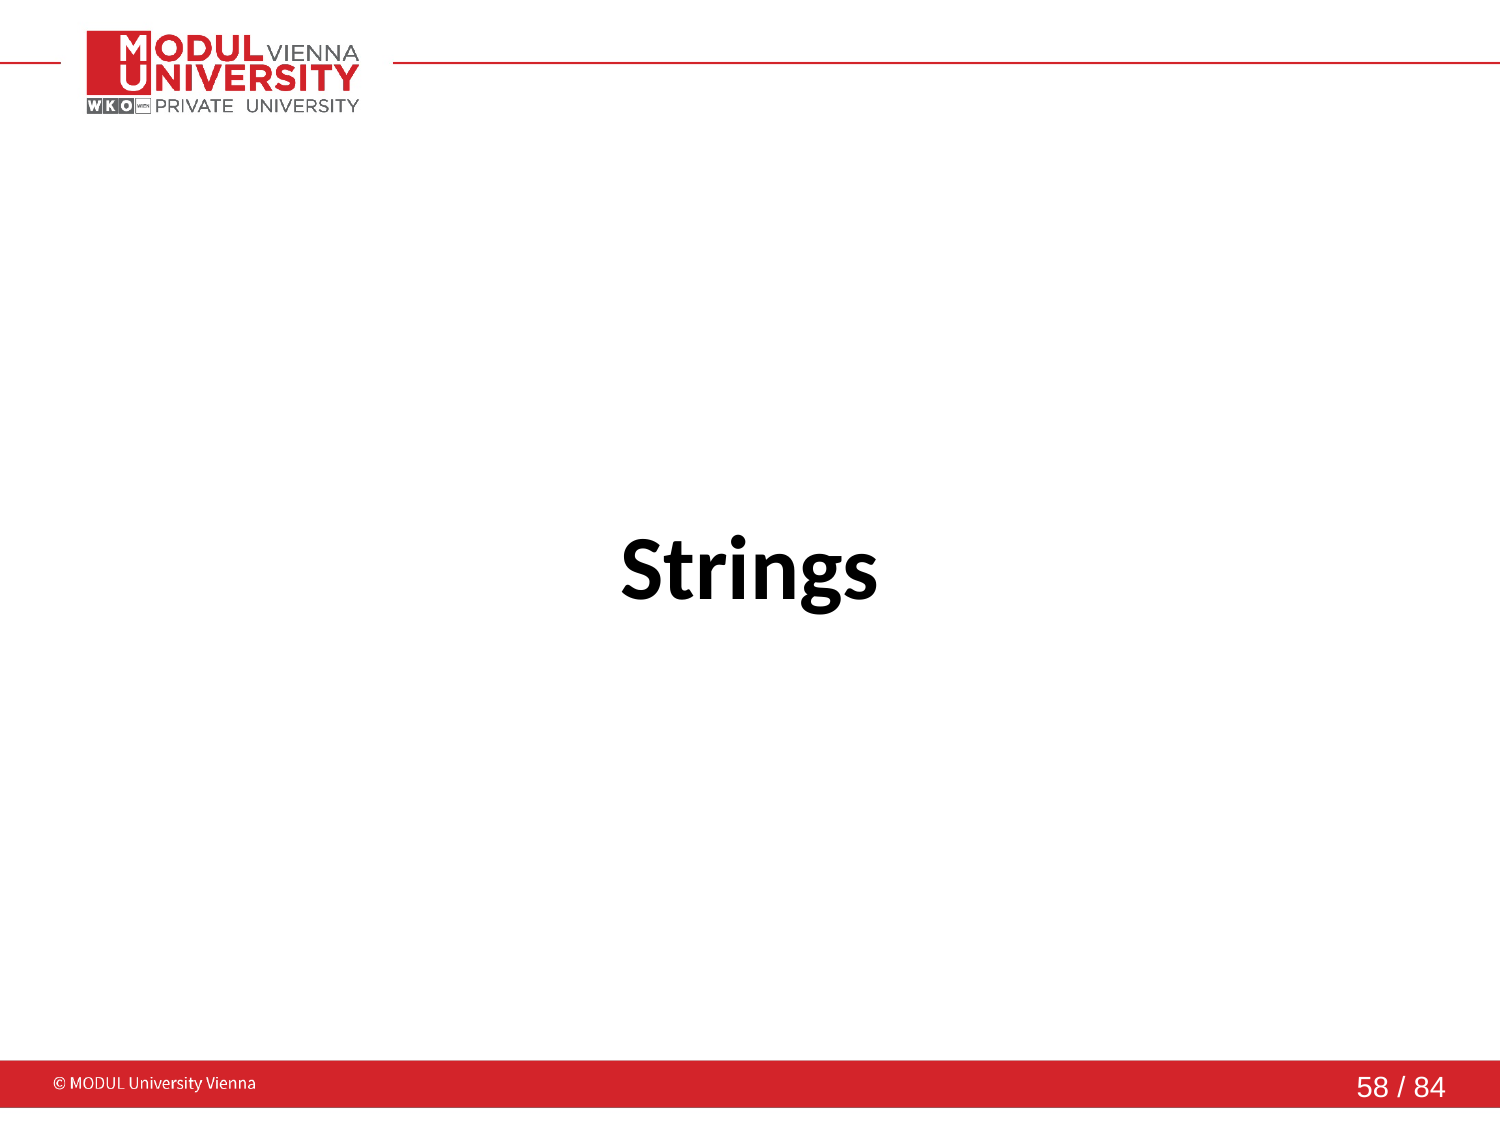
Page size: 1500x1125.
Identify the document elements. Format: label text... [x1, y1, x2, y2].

title Strings [75, 468, 1425, 657]
picture [0, 0, 1500, 1125]
list [375, 55, 1425, 135]
